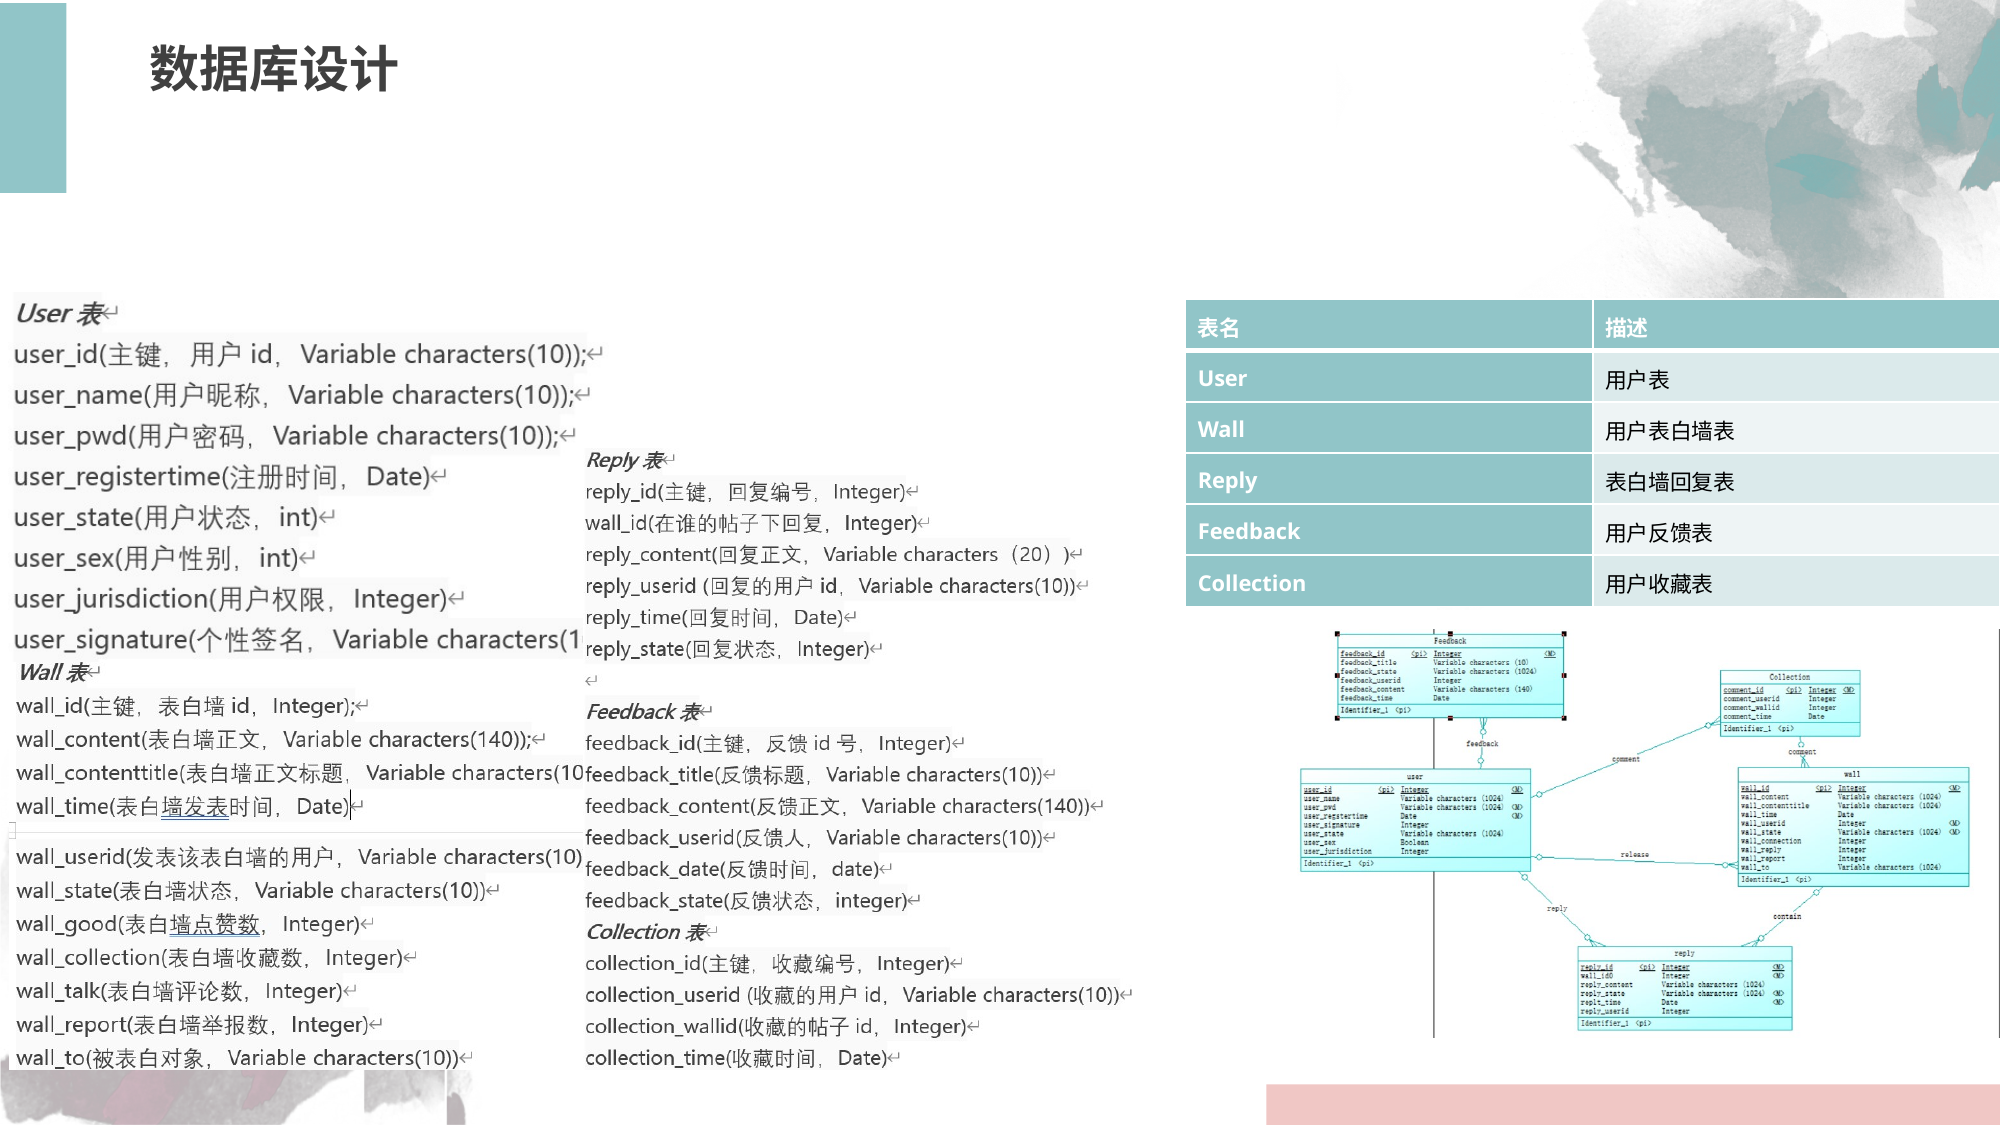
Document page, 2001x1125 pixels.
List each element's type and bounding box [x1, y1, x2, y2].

picture [0, 292, 1145, 1070]
picture [1297, 629, 2000, 1038]
text_box [0, 0, 2000, 1125]
